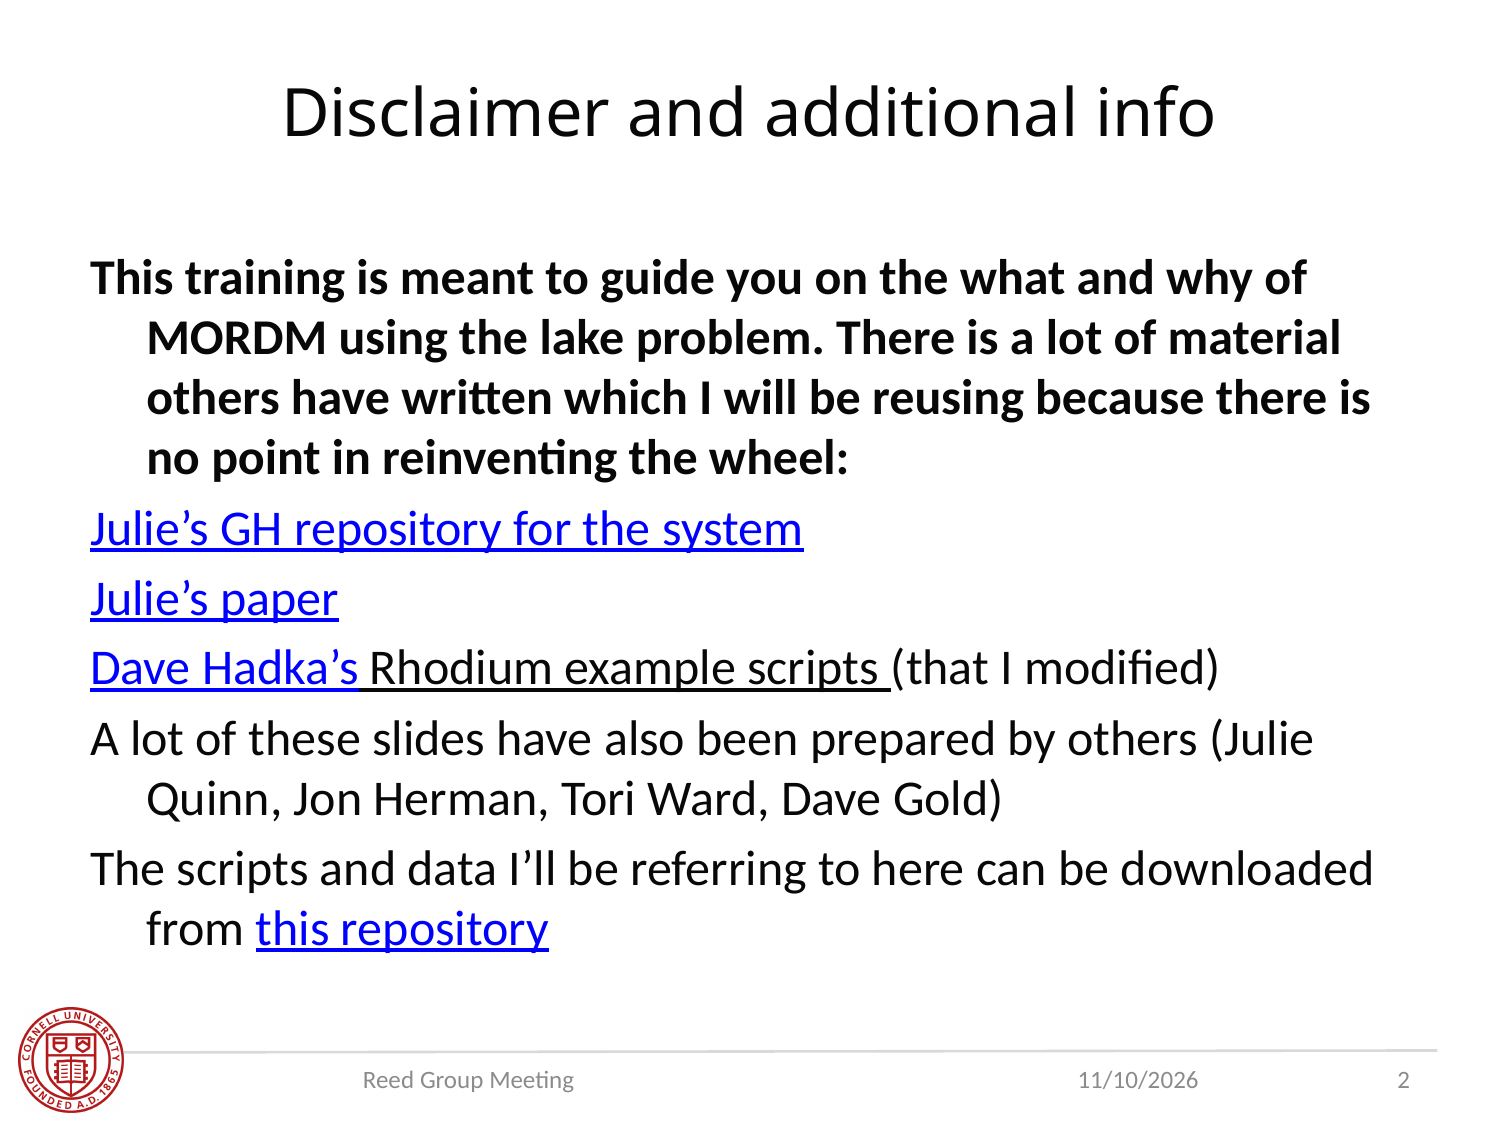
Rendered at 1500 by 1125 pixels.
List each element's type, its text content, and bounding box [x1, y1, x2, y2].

picture [18, 1007, 124, 1113]
slide_number 2 [1237, 1056, 1425, 1100]
title Disclaimer and additional info [75, 45, 1425, 175]
list This training is meant to guide you on the what and why of MORDM using the lake problem. There is a lot of material others have written which I will be reusing because there is no point in reinventing the wheel: Julie’s GH repository for the system Julie’s paper Dave Hadka’s Rhodium example scripts (that I modified) A lot of these slides have also been prepared by others (Julie Quinn, Jon Herman, Tori Ward, Dave Gold) The scripts and data I’ll be referring to here can be downloaded from this repository [75, 237, 1425, 1057]
footer Reed Group Meeting [300, 1056, 638, 1100]
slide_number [1062, 1056, 1225, 1100]
